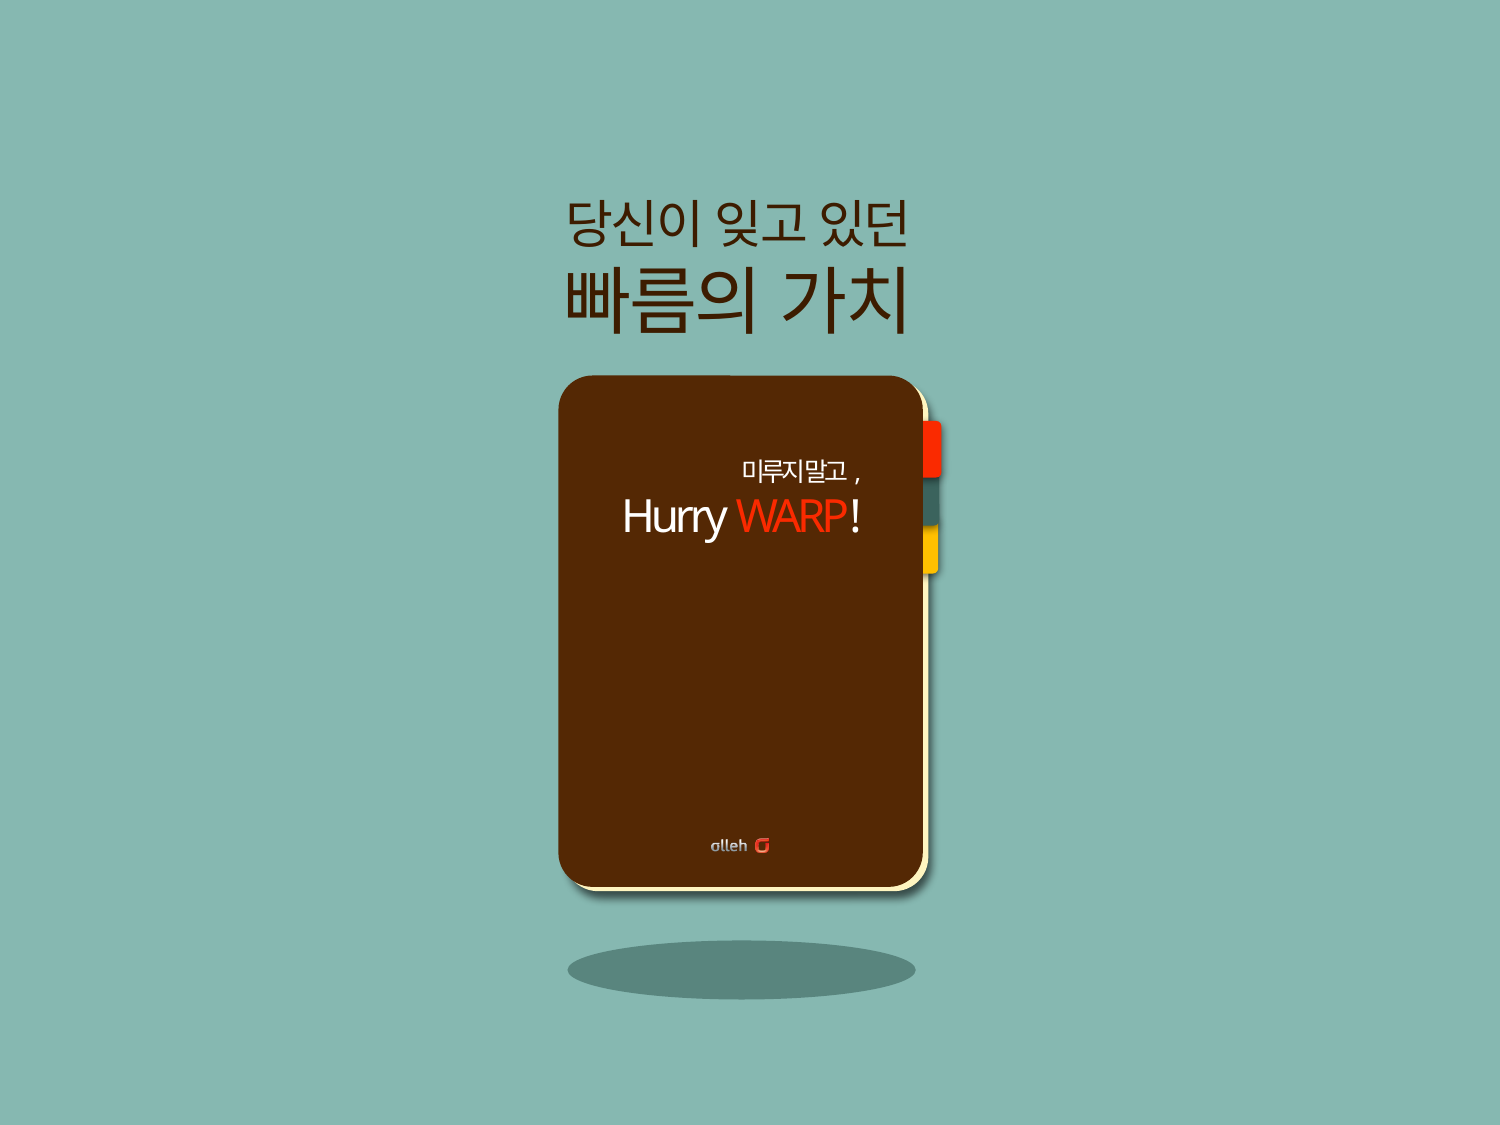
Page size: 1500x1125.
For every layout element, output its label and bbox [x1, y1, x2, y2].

text_box [374, 184, 1103, 1000]
